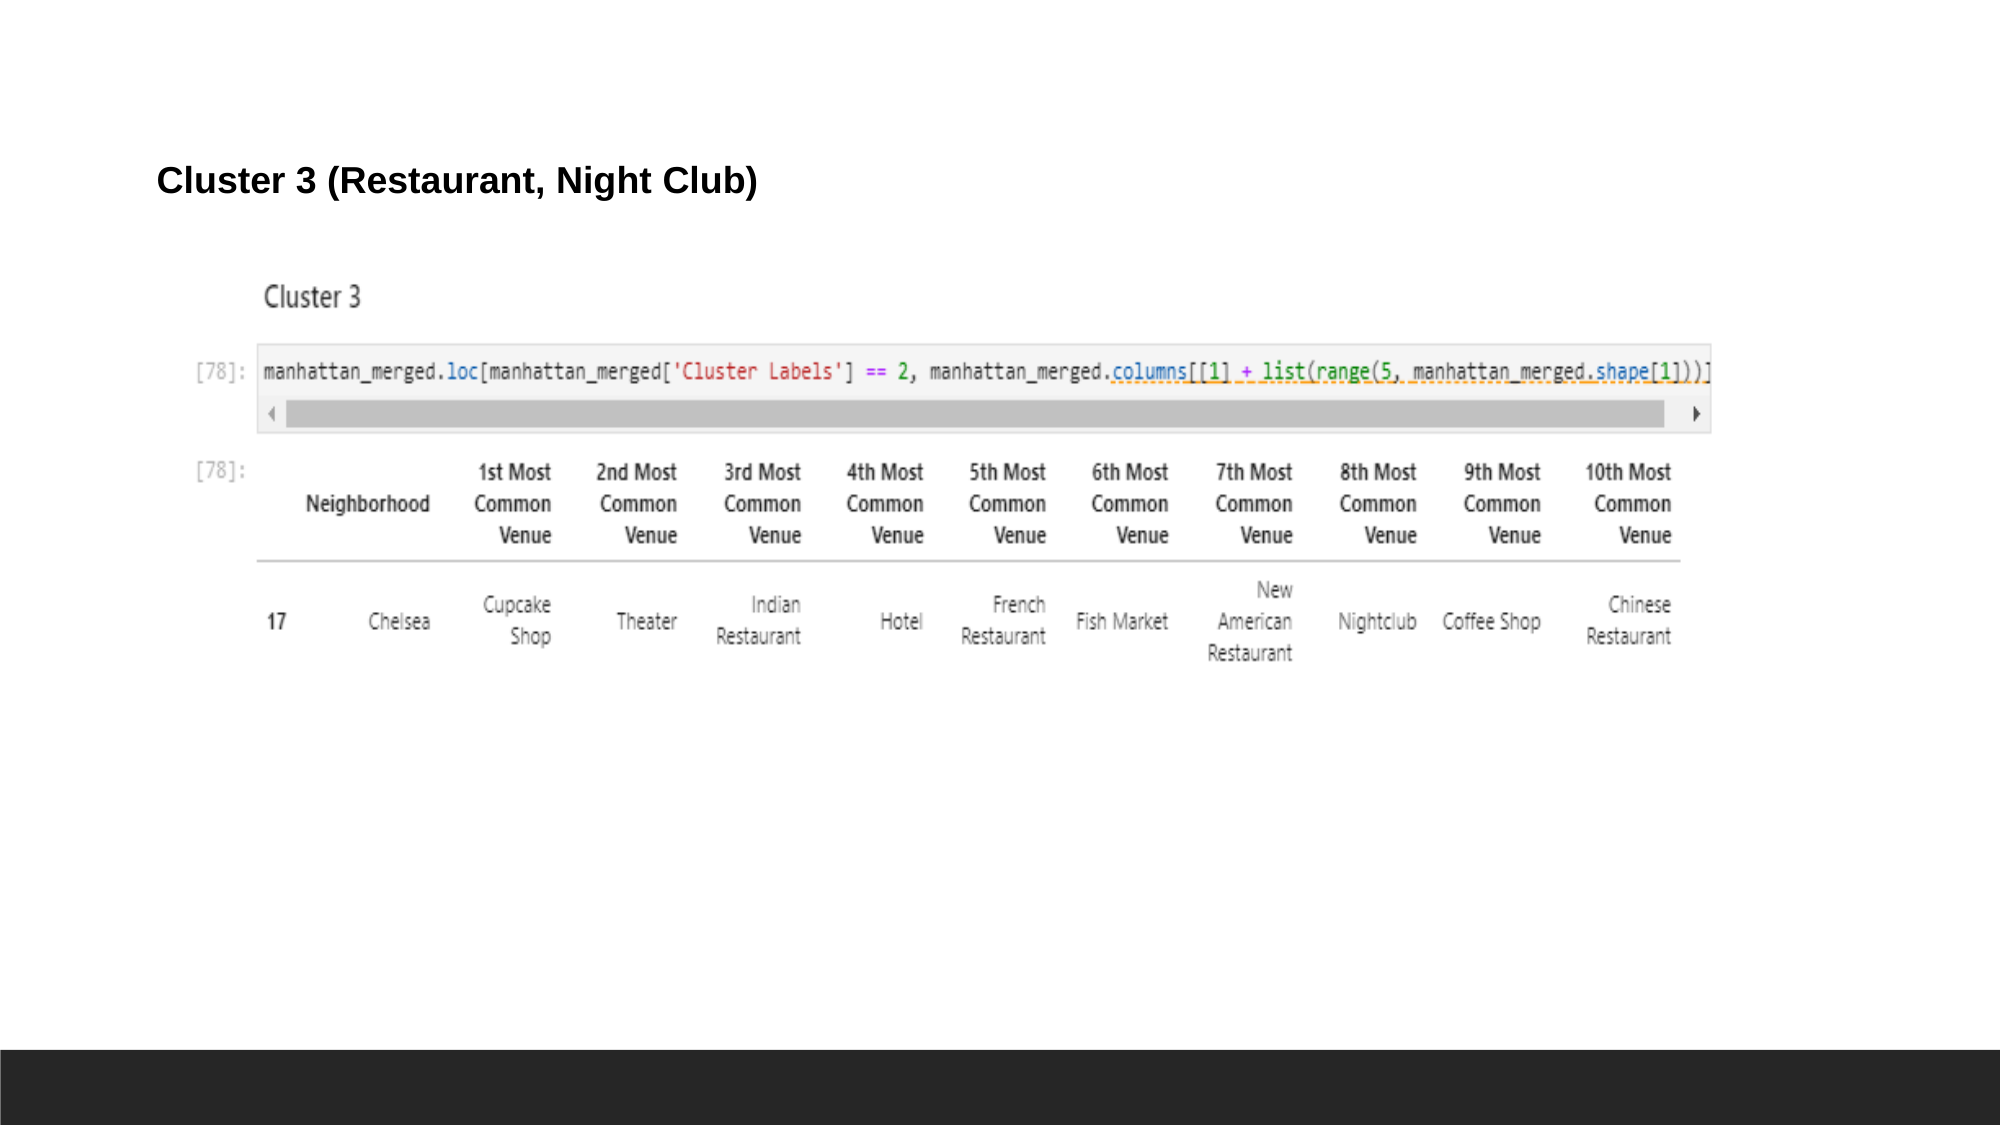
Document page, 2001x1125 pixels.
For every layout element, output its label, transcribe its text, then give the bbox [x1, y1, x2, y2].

picture [181, 263, 1726, 693]
text_box Cluster 3 (Restaurant, Night Club) [141, 148, 1142, 209]
